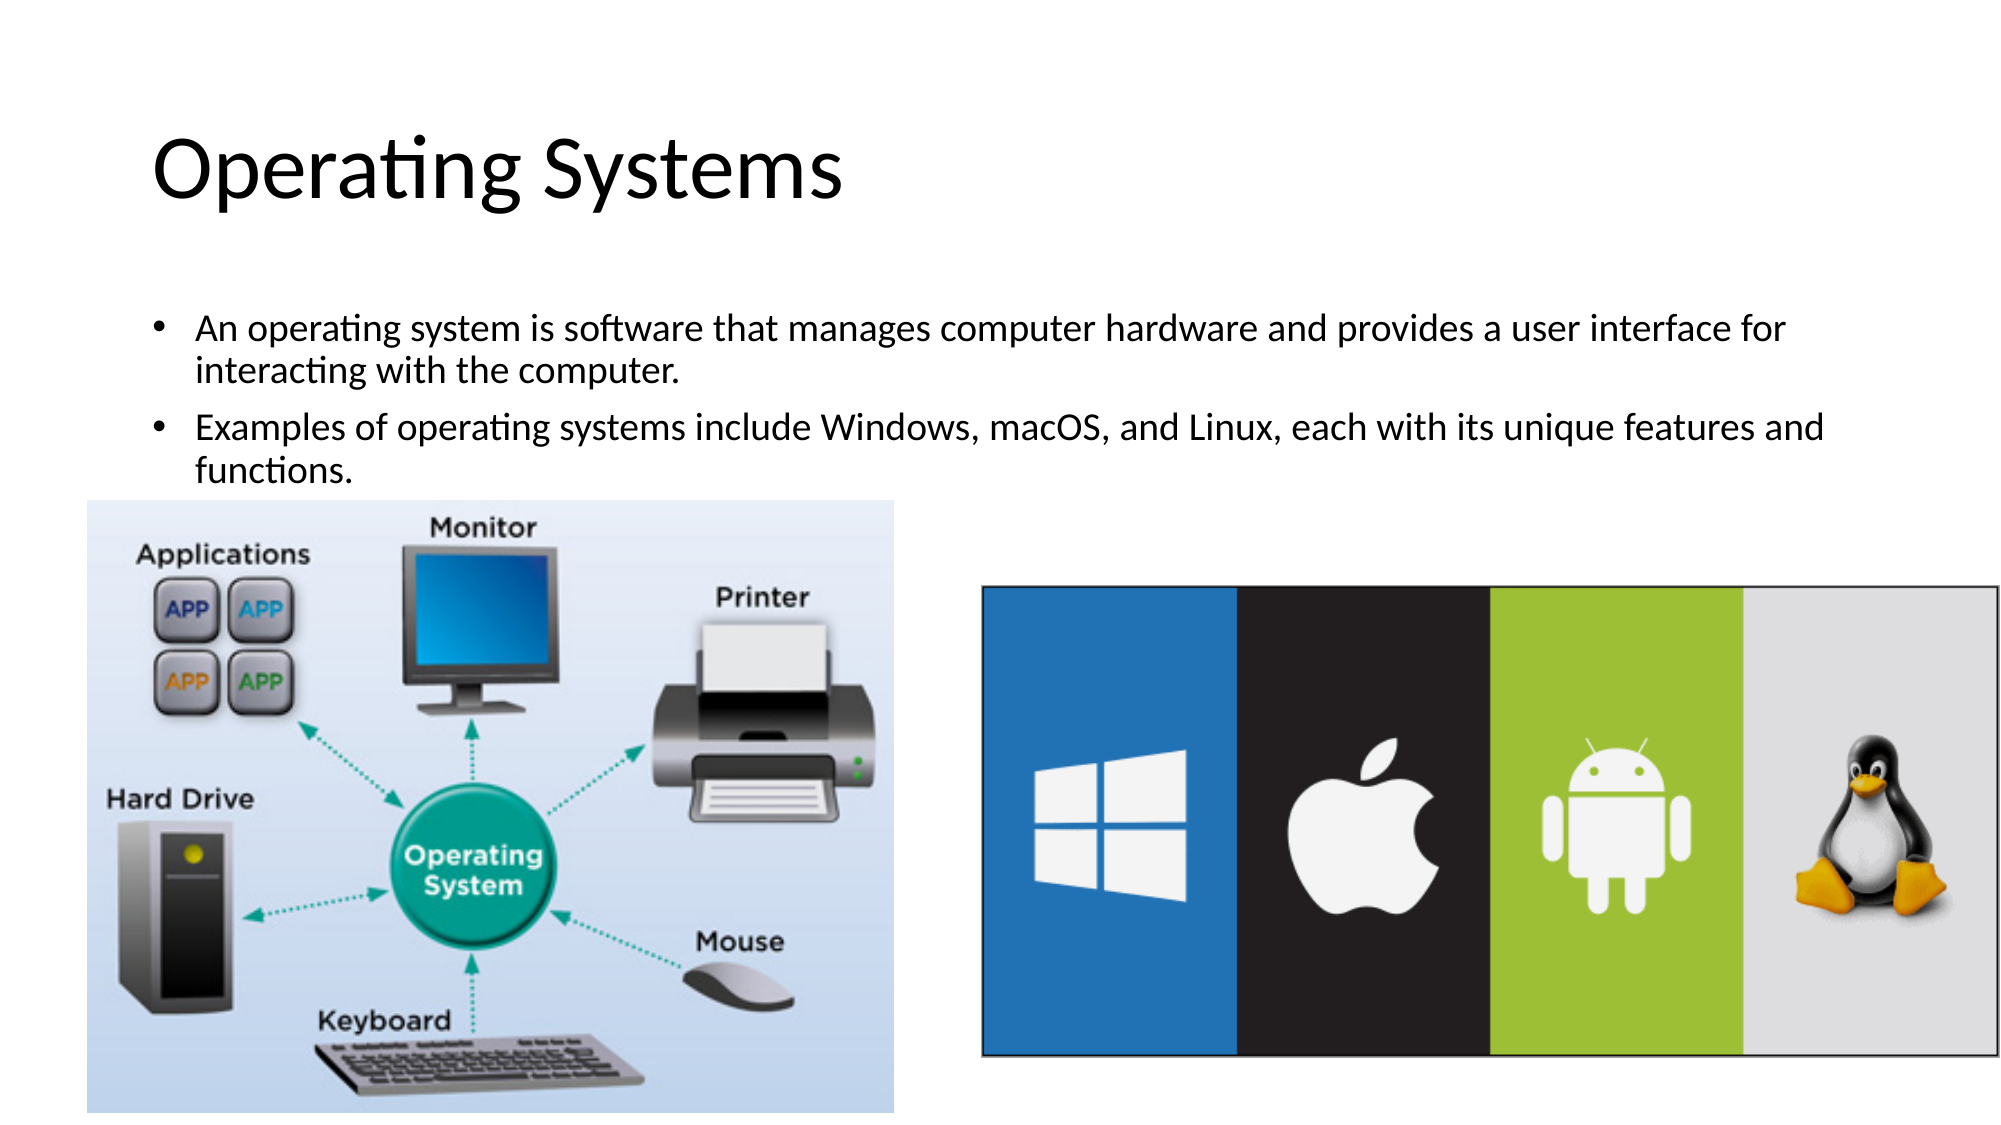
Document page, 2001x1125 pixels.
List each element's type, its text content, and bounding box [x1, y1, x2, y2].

list An operating system is software that manages computer hardware and provides a user interface for interacting with the computer. Examples of operating systems include Windows, macOS, and Linux, each with its unique features and functions. [137, 299, 1863, 501]
title Operating Systems [137, 59, 1863, 278]
picture [87, 500, 895, 1113]
picture [980, 585, 2000, 1058]
